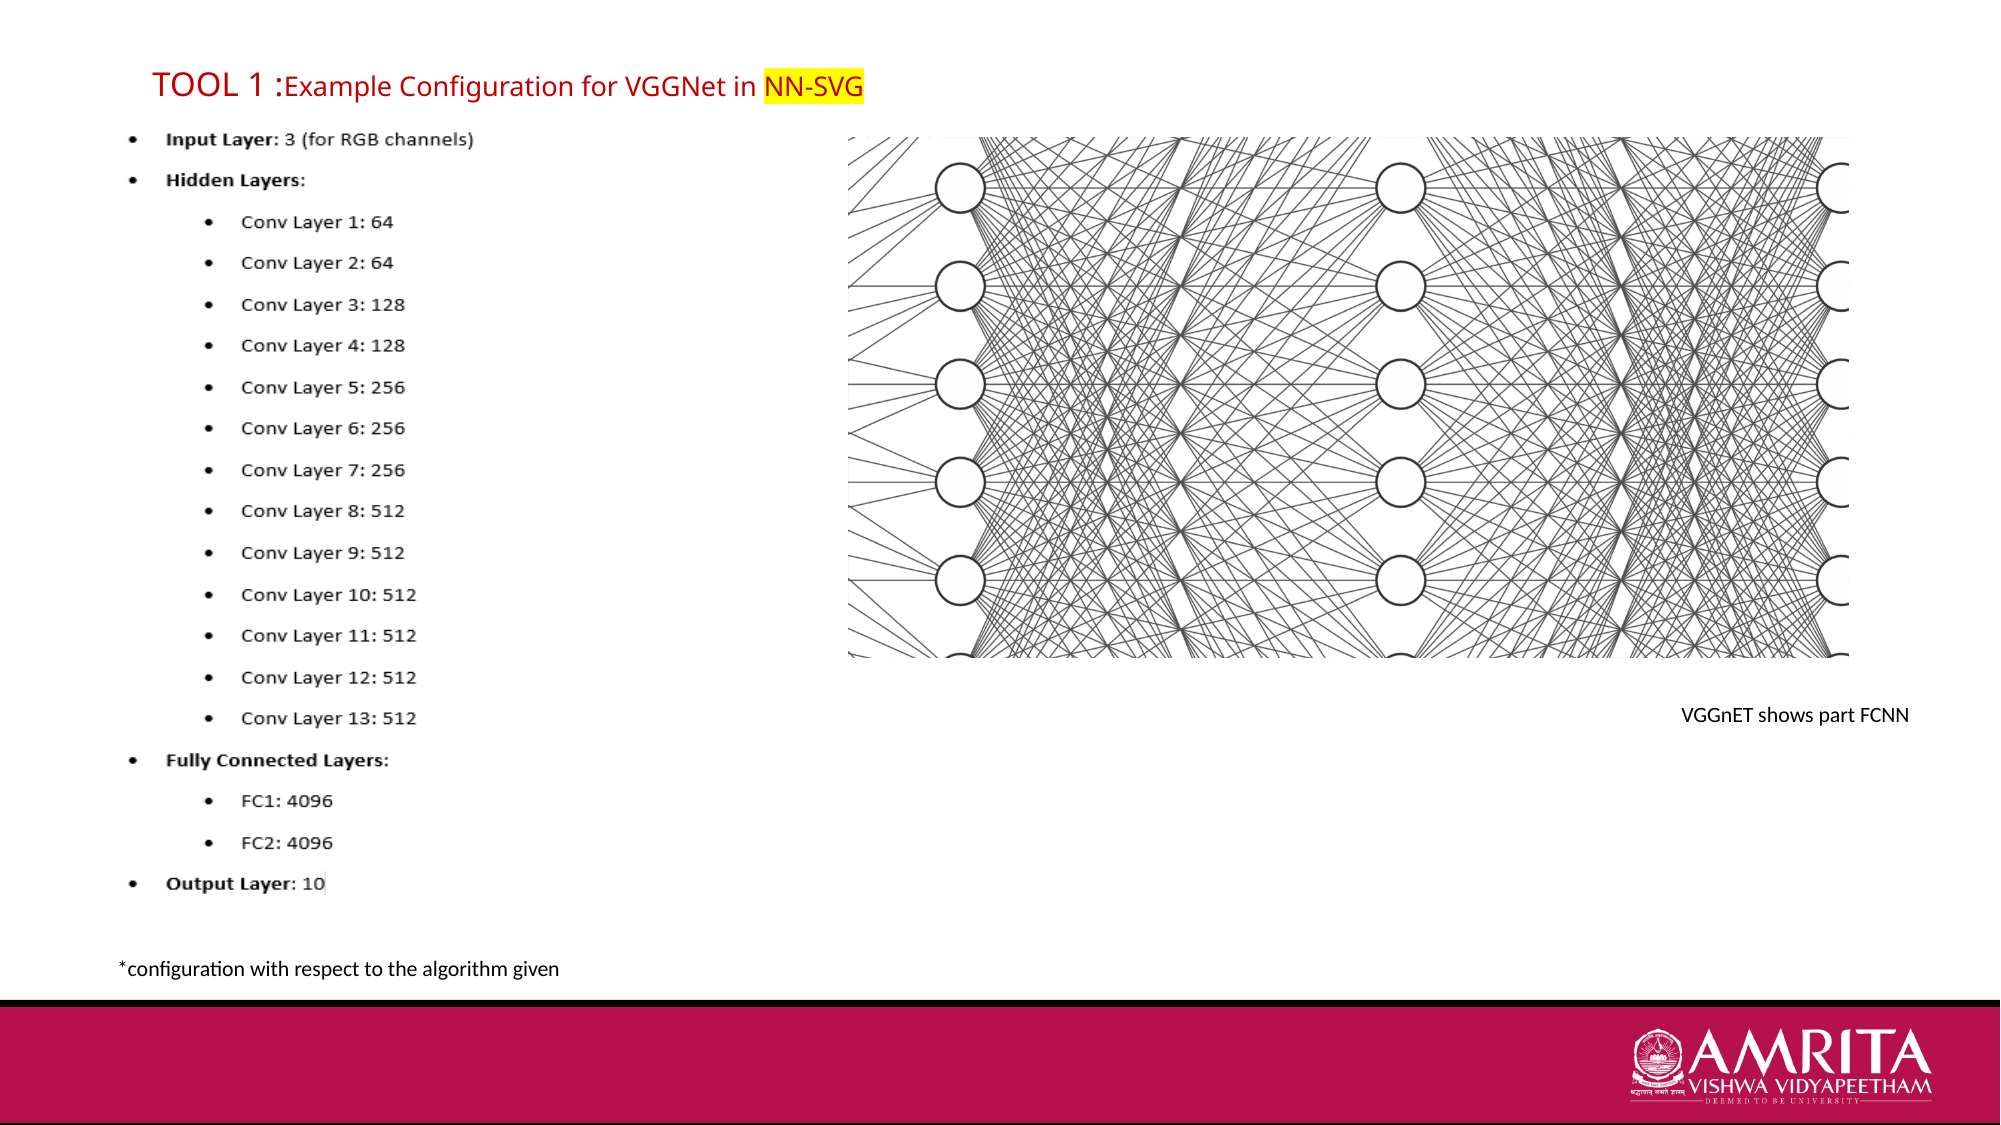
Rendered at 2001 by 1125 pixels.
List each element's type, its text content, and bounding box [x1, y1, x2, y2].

picture [848, 137, 1849, 658]
text_box *configuration with respect to the algorithm given [102, 947, 576, 989]
text_box VGGnET shows part FCNN [1666, 693, 1953, 735]
picture [1622, 1011, 1940, 1113]
picture [106, 122, 548, 924]
title TOOL 1 :Example Configuration for VGGNet in NN-SVG [137, 59, 1863, 152]
